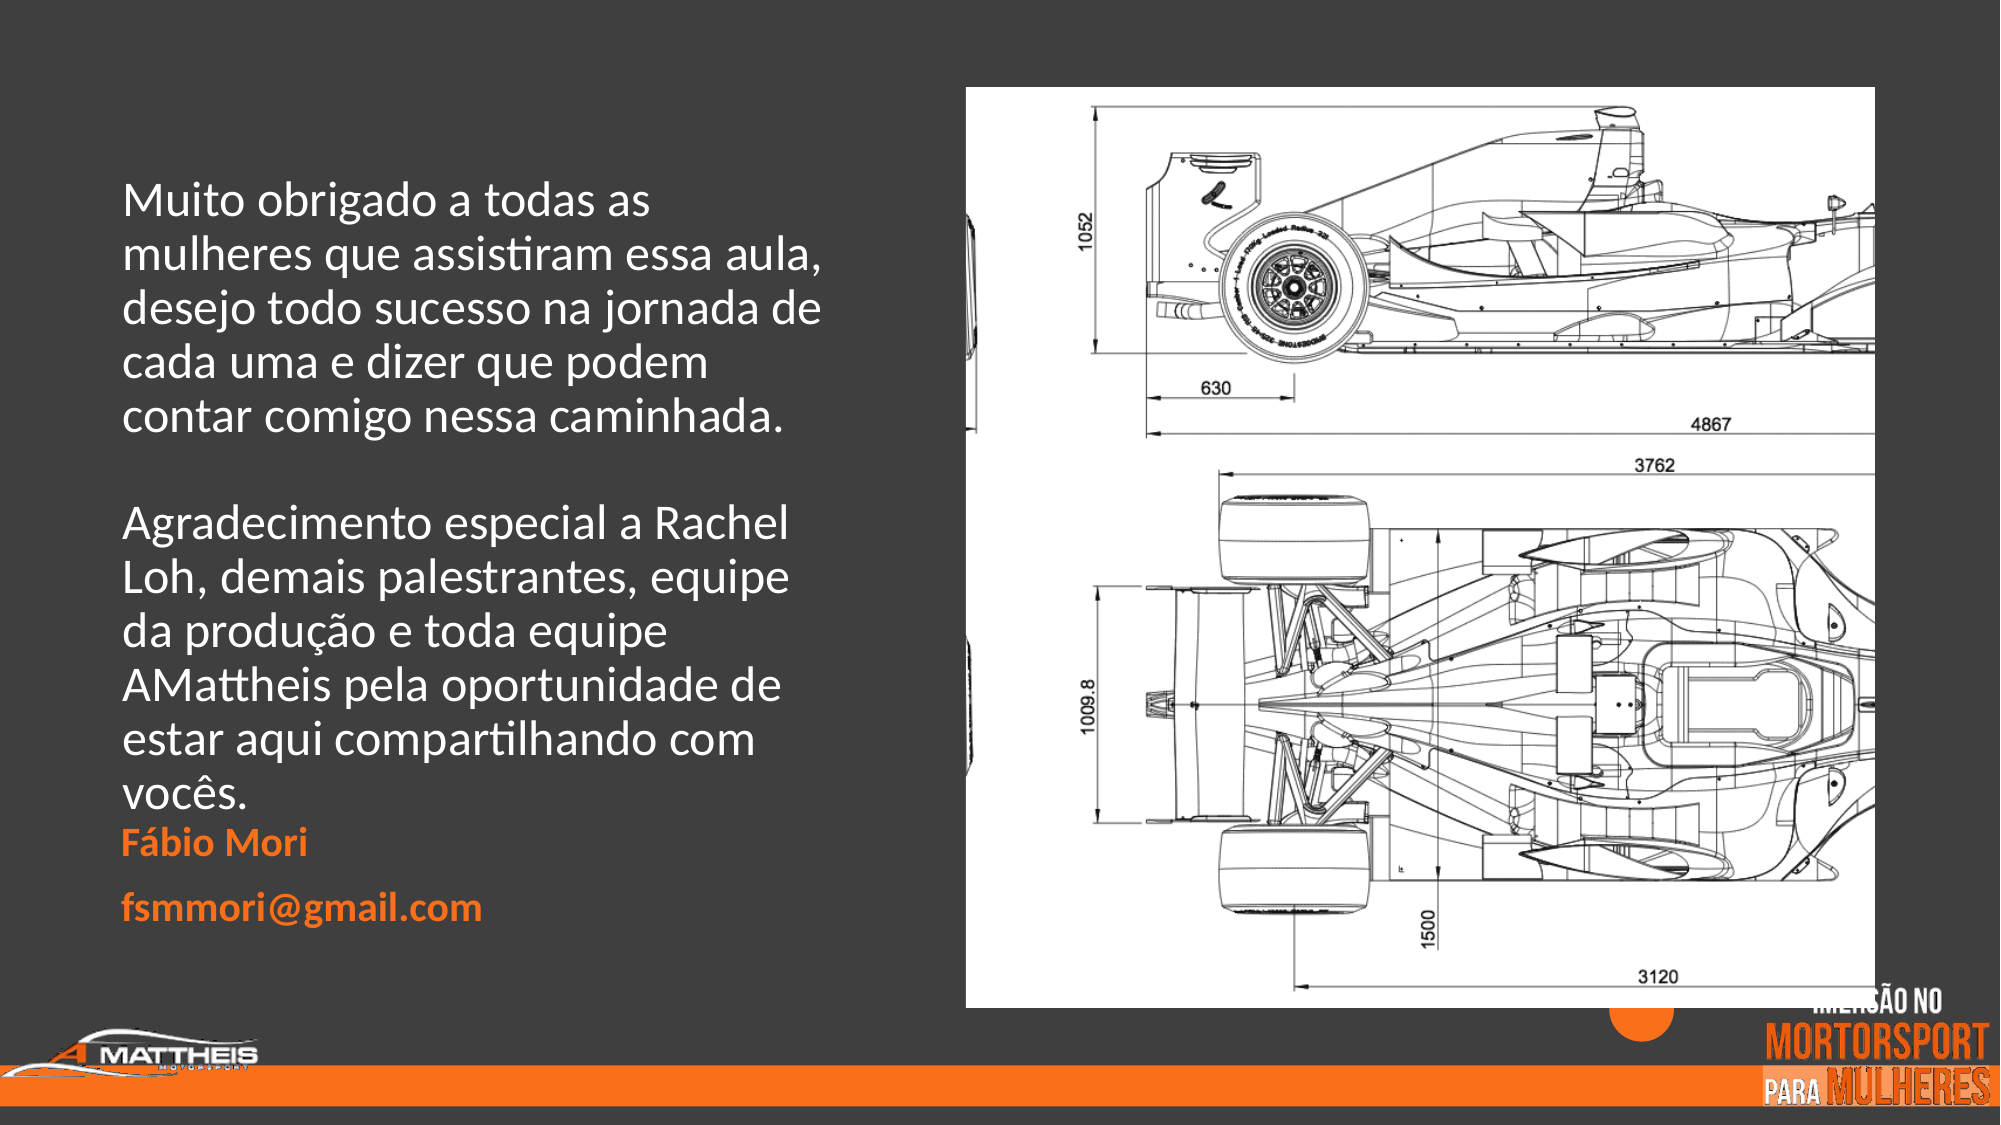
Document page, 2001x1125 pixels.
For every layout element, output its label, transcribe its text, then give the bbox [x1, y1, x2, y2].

picture [0, 1028, 261, 1077]
list Muito obrigado a todas as mulheres que assistiram essa aula, desejo todo sucesso na jornada de cada uma e dizer que podem contar comigo nessa caminhada. Agradecimento especial a Rachel Loh, demais palestrantes, equipe da produção e toda equipe AMattheis pela oportunidade de estar aqui compartilhando com vocês. [108, 165, 849, 825]
list Fábio Mori fsmmori@gmail.com [106, 812, 786, 938]
picture [965, 87, 1990, 1107]
